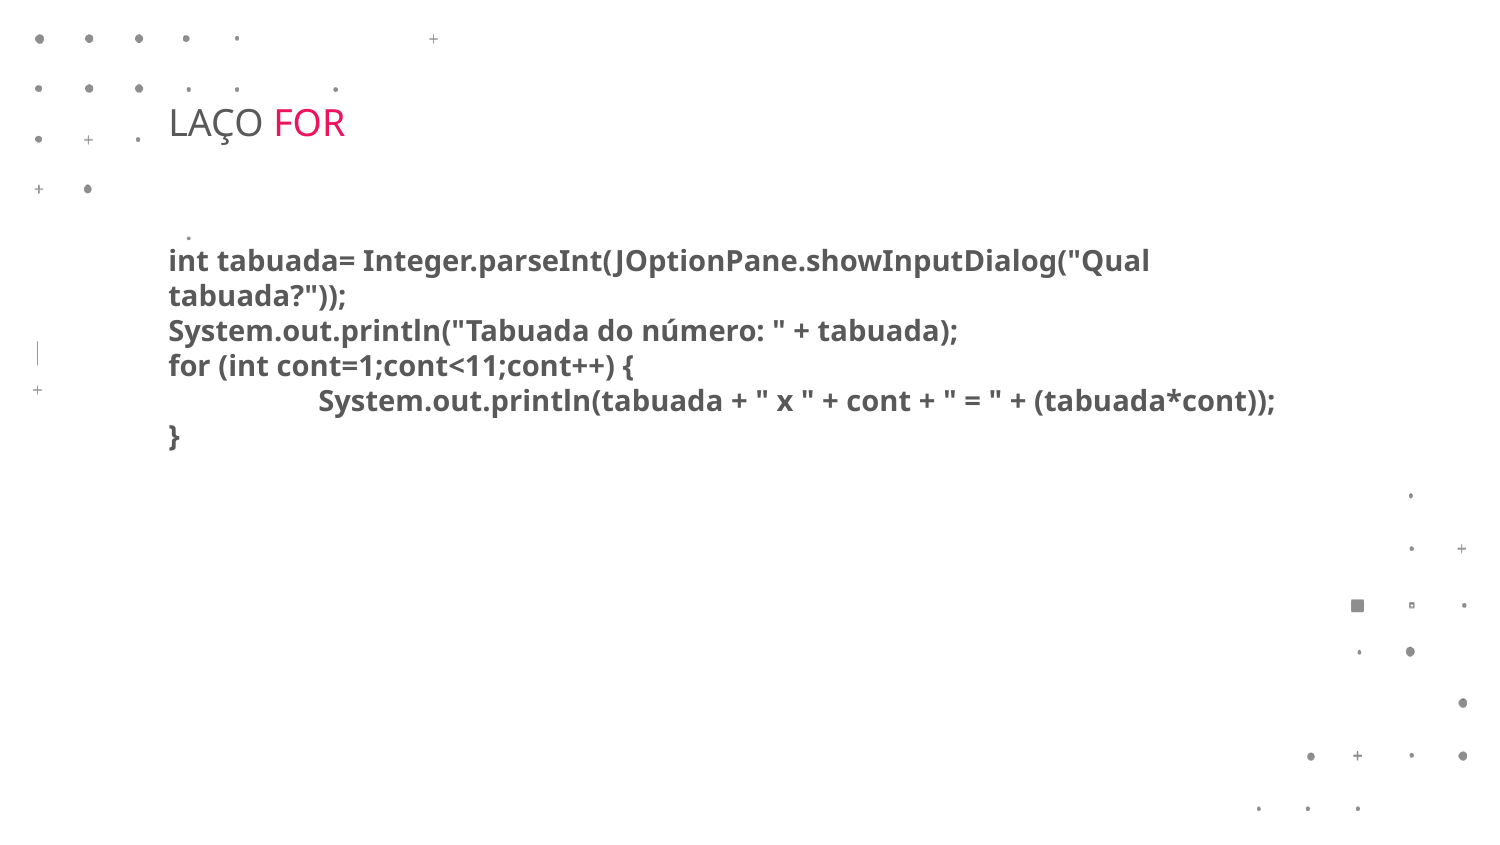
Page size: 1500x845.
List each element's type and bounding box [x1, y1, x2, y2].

picture [33, 34, 1467, 811]
